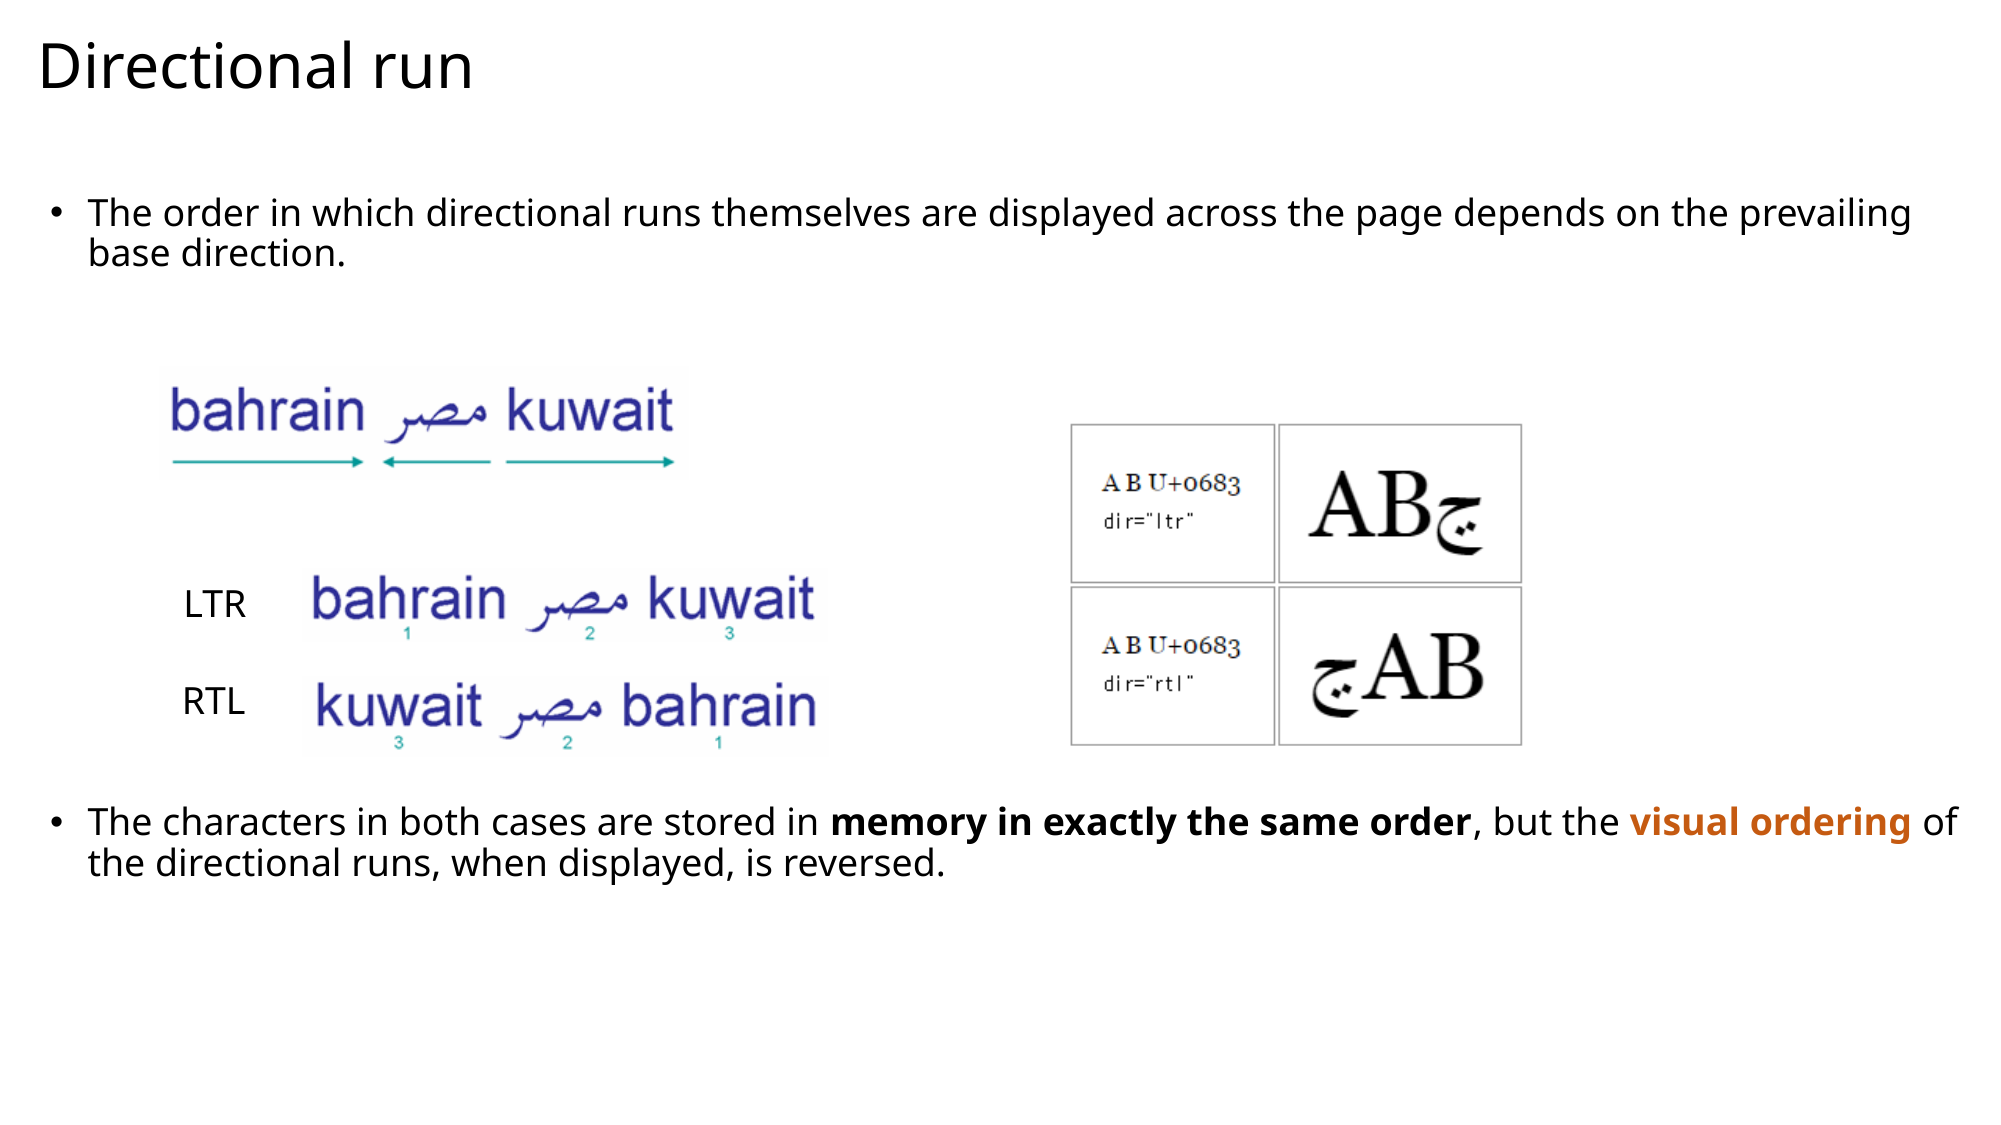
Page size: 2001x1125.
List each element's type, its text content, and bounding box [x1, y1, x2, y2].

list The order in which directional runs themselves are displayed across the page depends on the prevailing base direction. [35, 186, 1979, 310]
title Directional run [22, 16, 1748, 121]
text_box The characters in both cases are stored in memory in exactly the same order, but the visual ordering of the directional runs, when displayed, is reversed. [35, 796, 1979, 919]
picture [1006, 409, 1599, 764]
text_box RTL [167, 670, 273, 730]
picture [277, 529, 899, 787]
text_box LTR [168, 572, 277, 632]
picture [136, 330, 758, 513]
